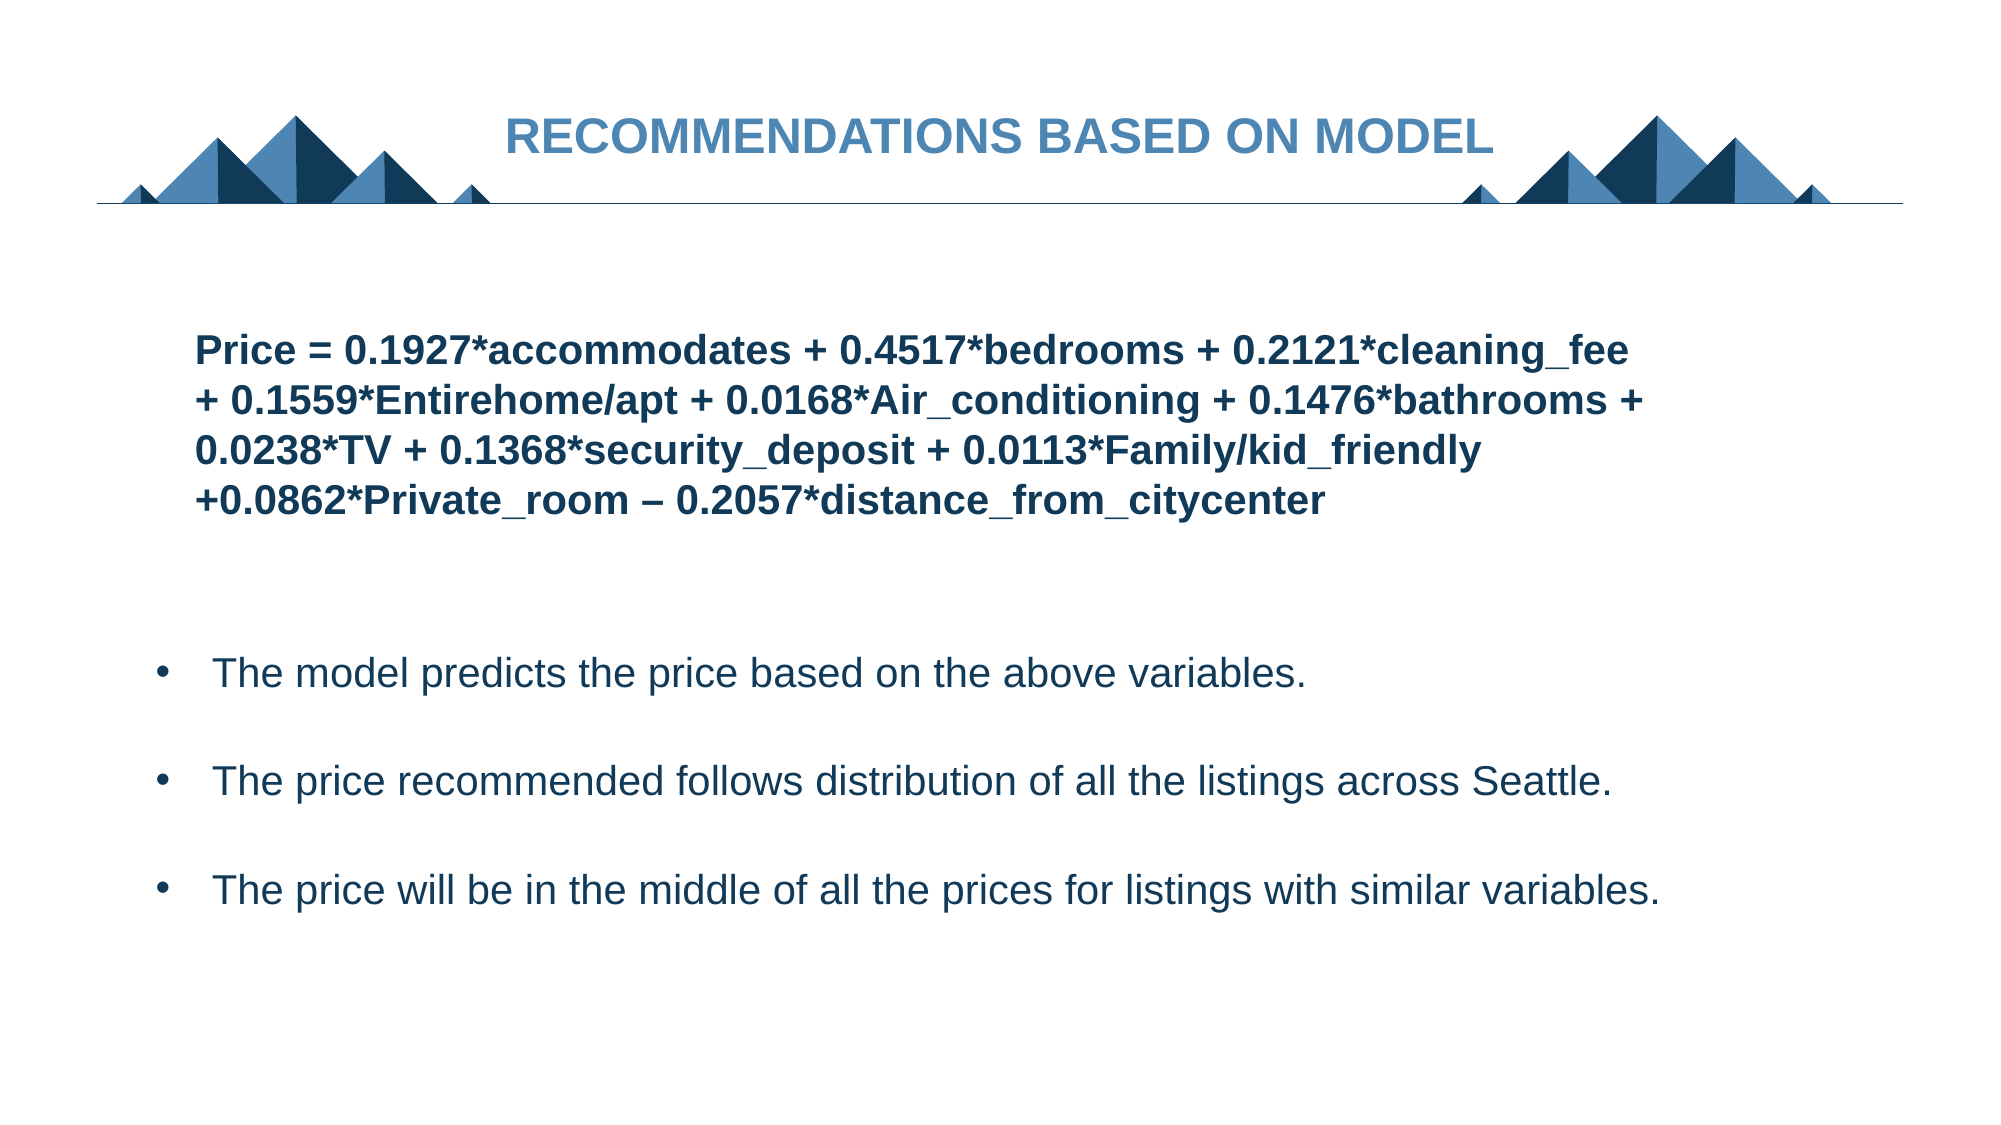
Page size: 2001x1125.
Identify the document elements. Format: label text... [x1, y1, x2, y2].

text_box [1462, 115, 1832, 204]
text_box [121, 115, 491, 204]
text_box Price = 0.1927*accommodates + 0.4517*bedrooms + 0.2121*cleaning_fee + 0.1559*Entirehome/apt + 0.0168*Air_conditioning + 0.1476*bathrooms + 0.0238*TV + 0.1368*security_deposit + 0.0113*Family/kid_friendly +0.0862*Private_room – 0.2057*distance_from_citycenter [180, 315, 1670, 531]
text_box The model predicts the price based on the above variables. The price recommended follows distribution of all the listings across Seattle. The price will be in the middle of all the prices for listings with similar variables. [140, 613, 1921, 1044]
text_box Recommendations Based on Model [492, 98, 1508, 170]
